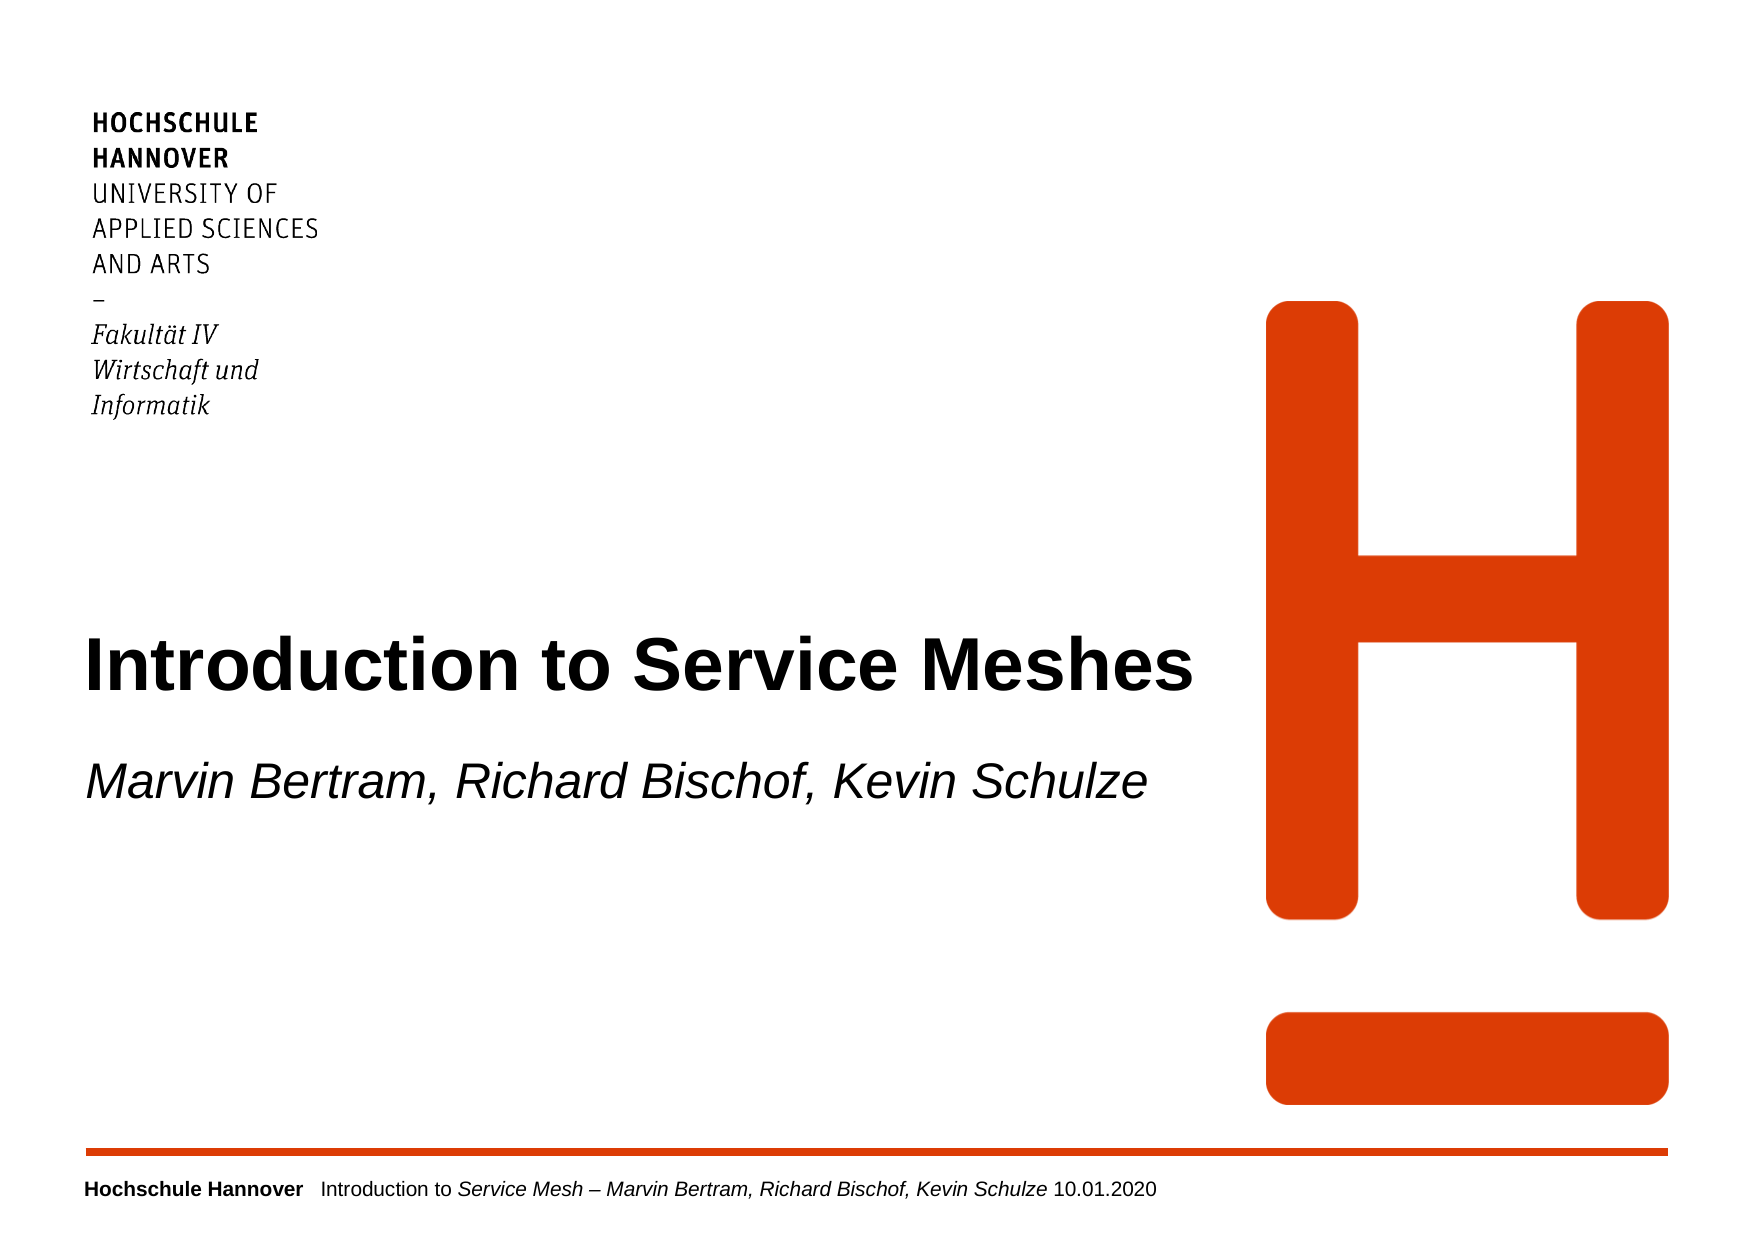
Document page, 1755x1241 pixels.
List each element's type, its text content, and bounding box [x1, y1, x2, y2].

picture [91, 112, 317, 420]
title Introduction to Service Meshes [84, 615, 1231, 734]
subtitle Marvin Bertram, Richard Bischof, Kevin Schulze [85, 742, 1232, 908]
picture [1266, 301, 1669, 1105]
